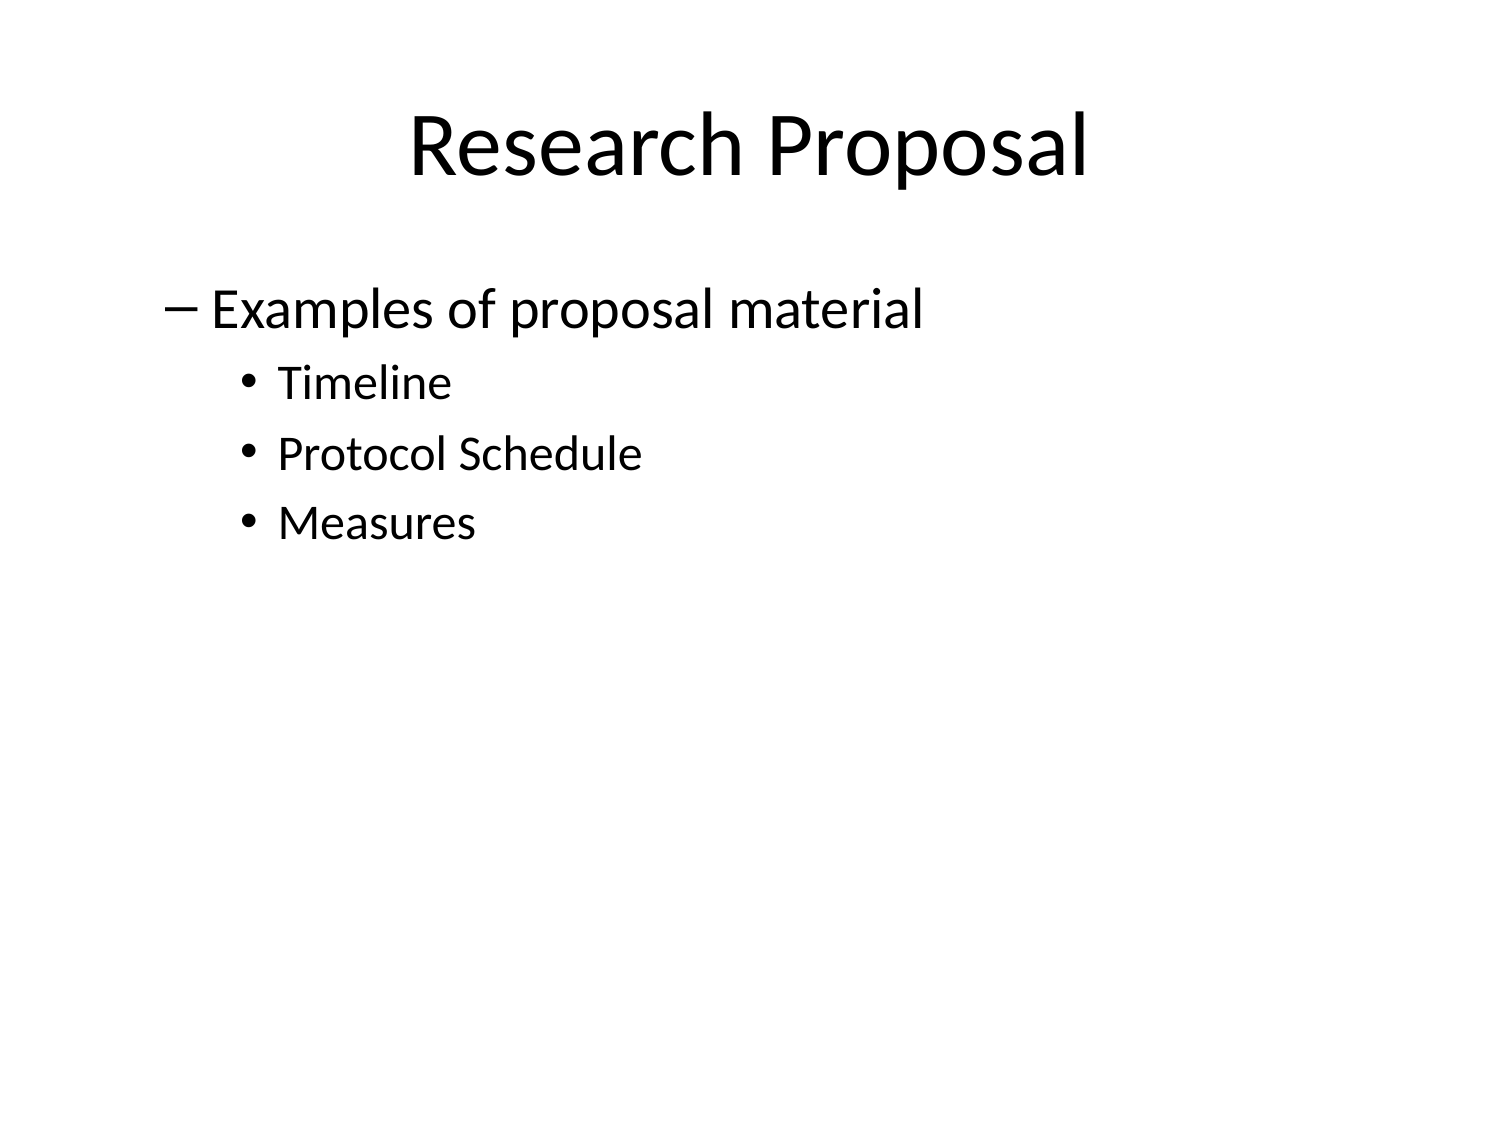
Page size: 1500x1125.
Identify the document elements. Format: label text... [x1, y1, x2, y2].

list Examples of proposal material Timeline Protocol Schedule Measures [75, 262, 1425, 1005]
title Research Proposal [75, 45, 1425, 233]
